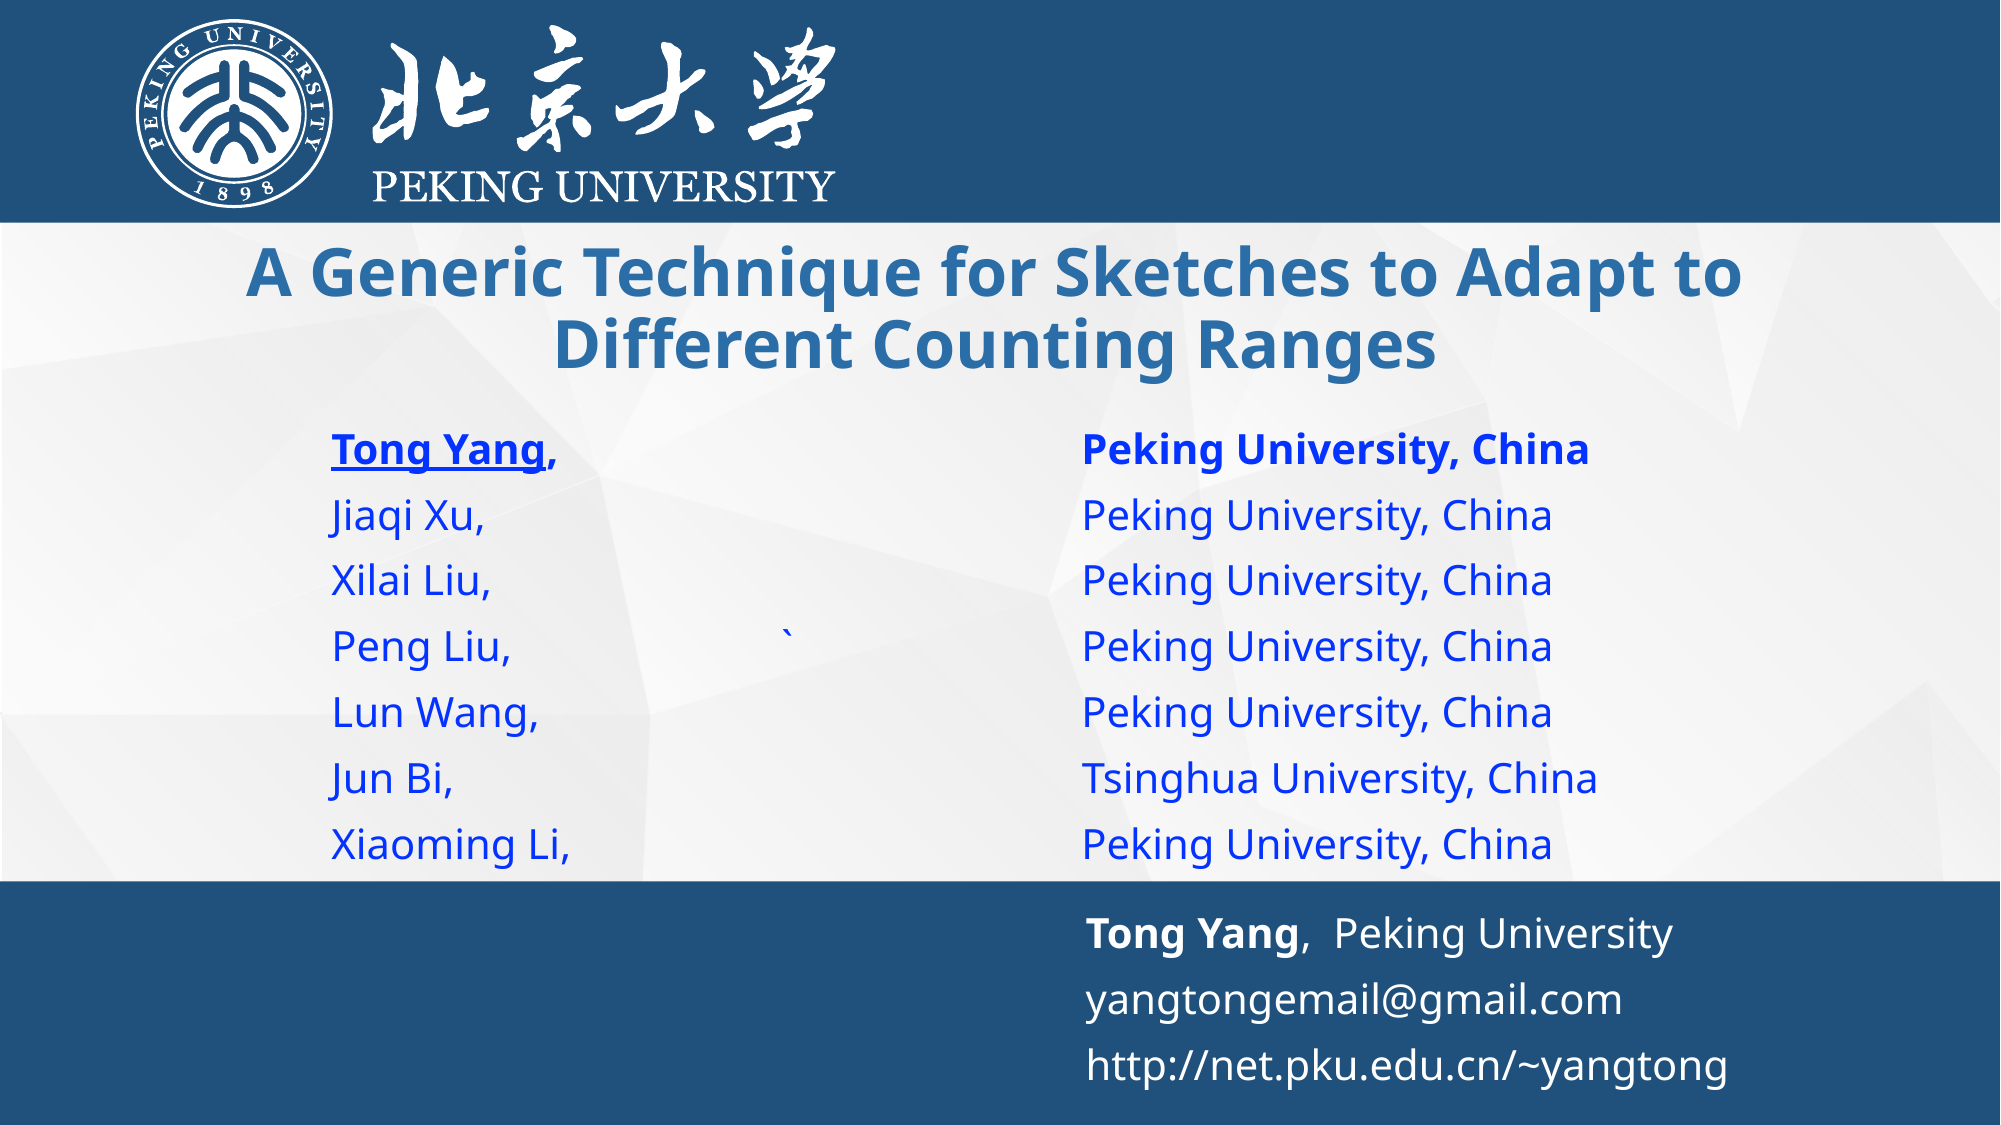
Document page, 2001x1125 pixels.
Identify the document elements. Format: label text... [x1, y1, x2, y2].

list Tong Yang, Peking University yangtongemail@gmail.com http://net.pku.edu.cn/~yangtong [1070, 905, 1808, 1106]
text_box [135, 19, 837, 209]
picture [0, 0, 2001, 1125]
list Tong Yang, Peking University, China Jiaqi Xu, Peking University, China Xilai Liu, Peking University, China Peng Liu, ` Peking University, China Lun Wang, Peking University, China Jun Bi, Tsinghua University, China Xiaoming Li, Peking University, China [316, 420, 1898, 870]
list A Generic Technique for Sketches to Adapt to Different Counting Ranges [135, 231, 1856, 450]
